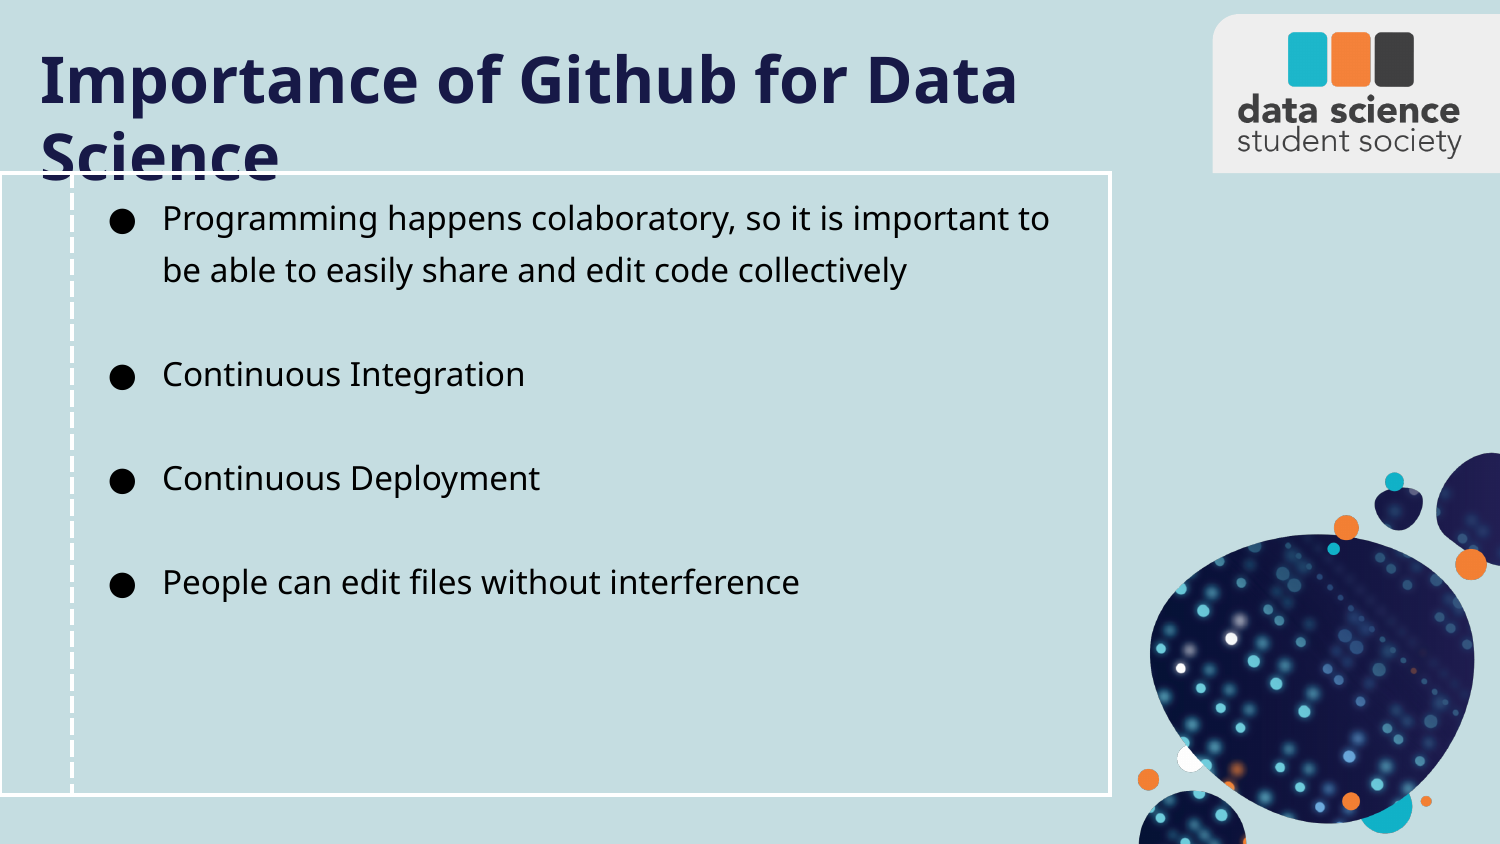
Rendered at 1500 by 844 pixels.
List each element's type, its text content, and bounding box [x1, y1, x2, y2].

table_header [2, 175, 72, 793]
picture [1230, 23, 1472, 164]
text_box Importance of Github for Data Science [25, 23, 1180, 209]
picture [1109, 439, 1500, 844]
table_header Programming happens colaboratory, so it is important to be able to easily share and edit code collectively Continuous Integration Continuous Deployment People can edit files without interference [72, 175, 1108, 793]
text_box [1212, 14, 1500, 174]
